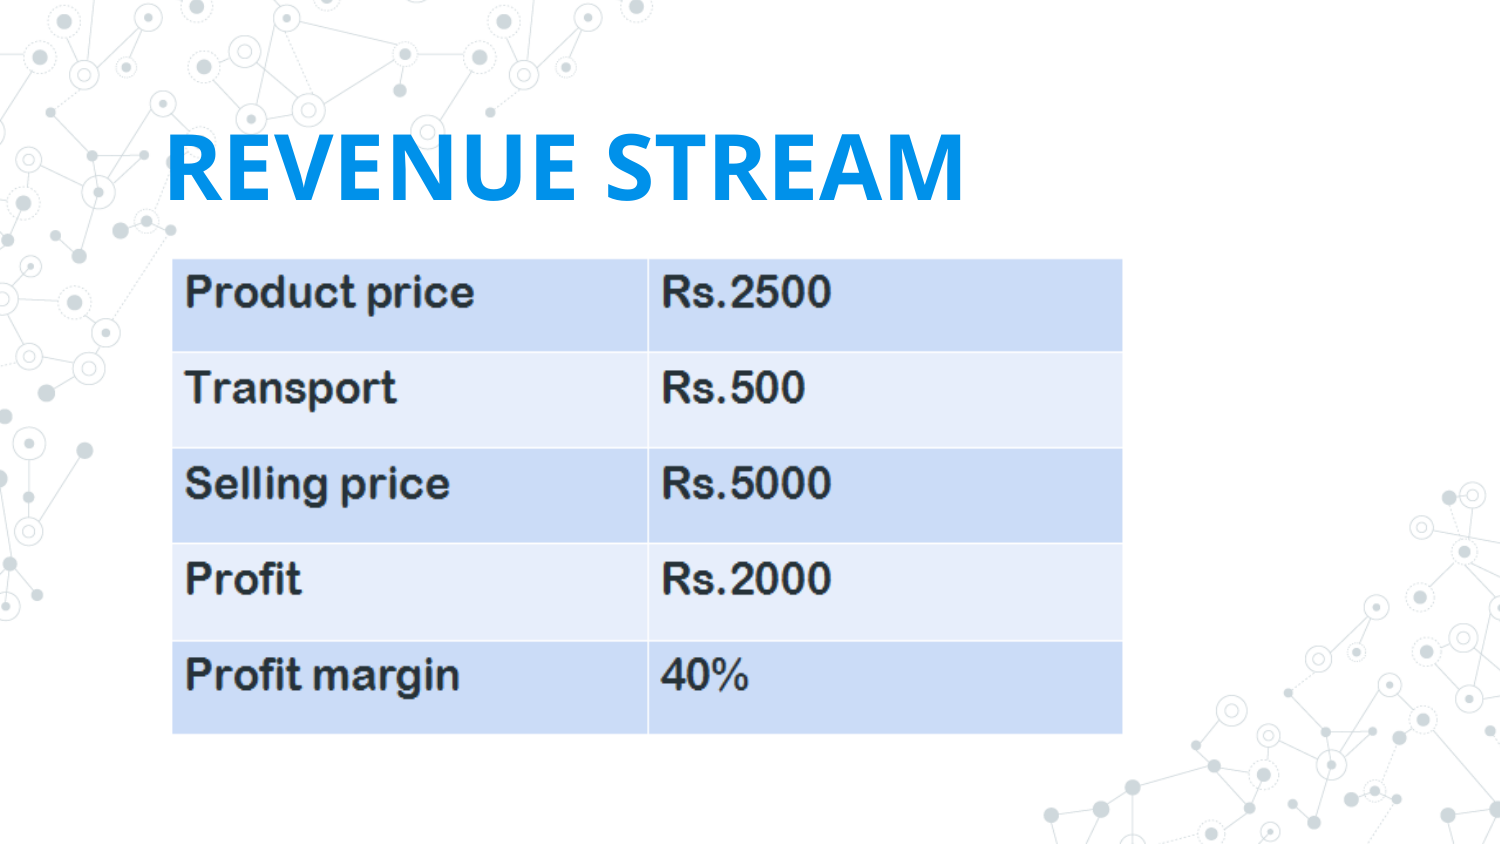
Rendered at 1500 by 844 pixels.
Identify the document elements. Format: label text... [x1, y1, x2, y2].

picture [0, 0, 1500, 844]
title REVENUE STREAM [147, 43, 1105, 235]
